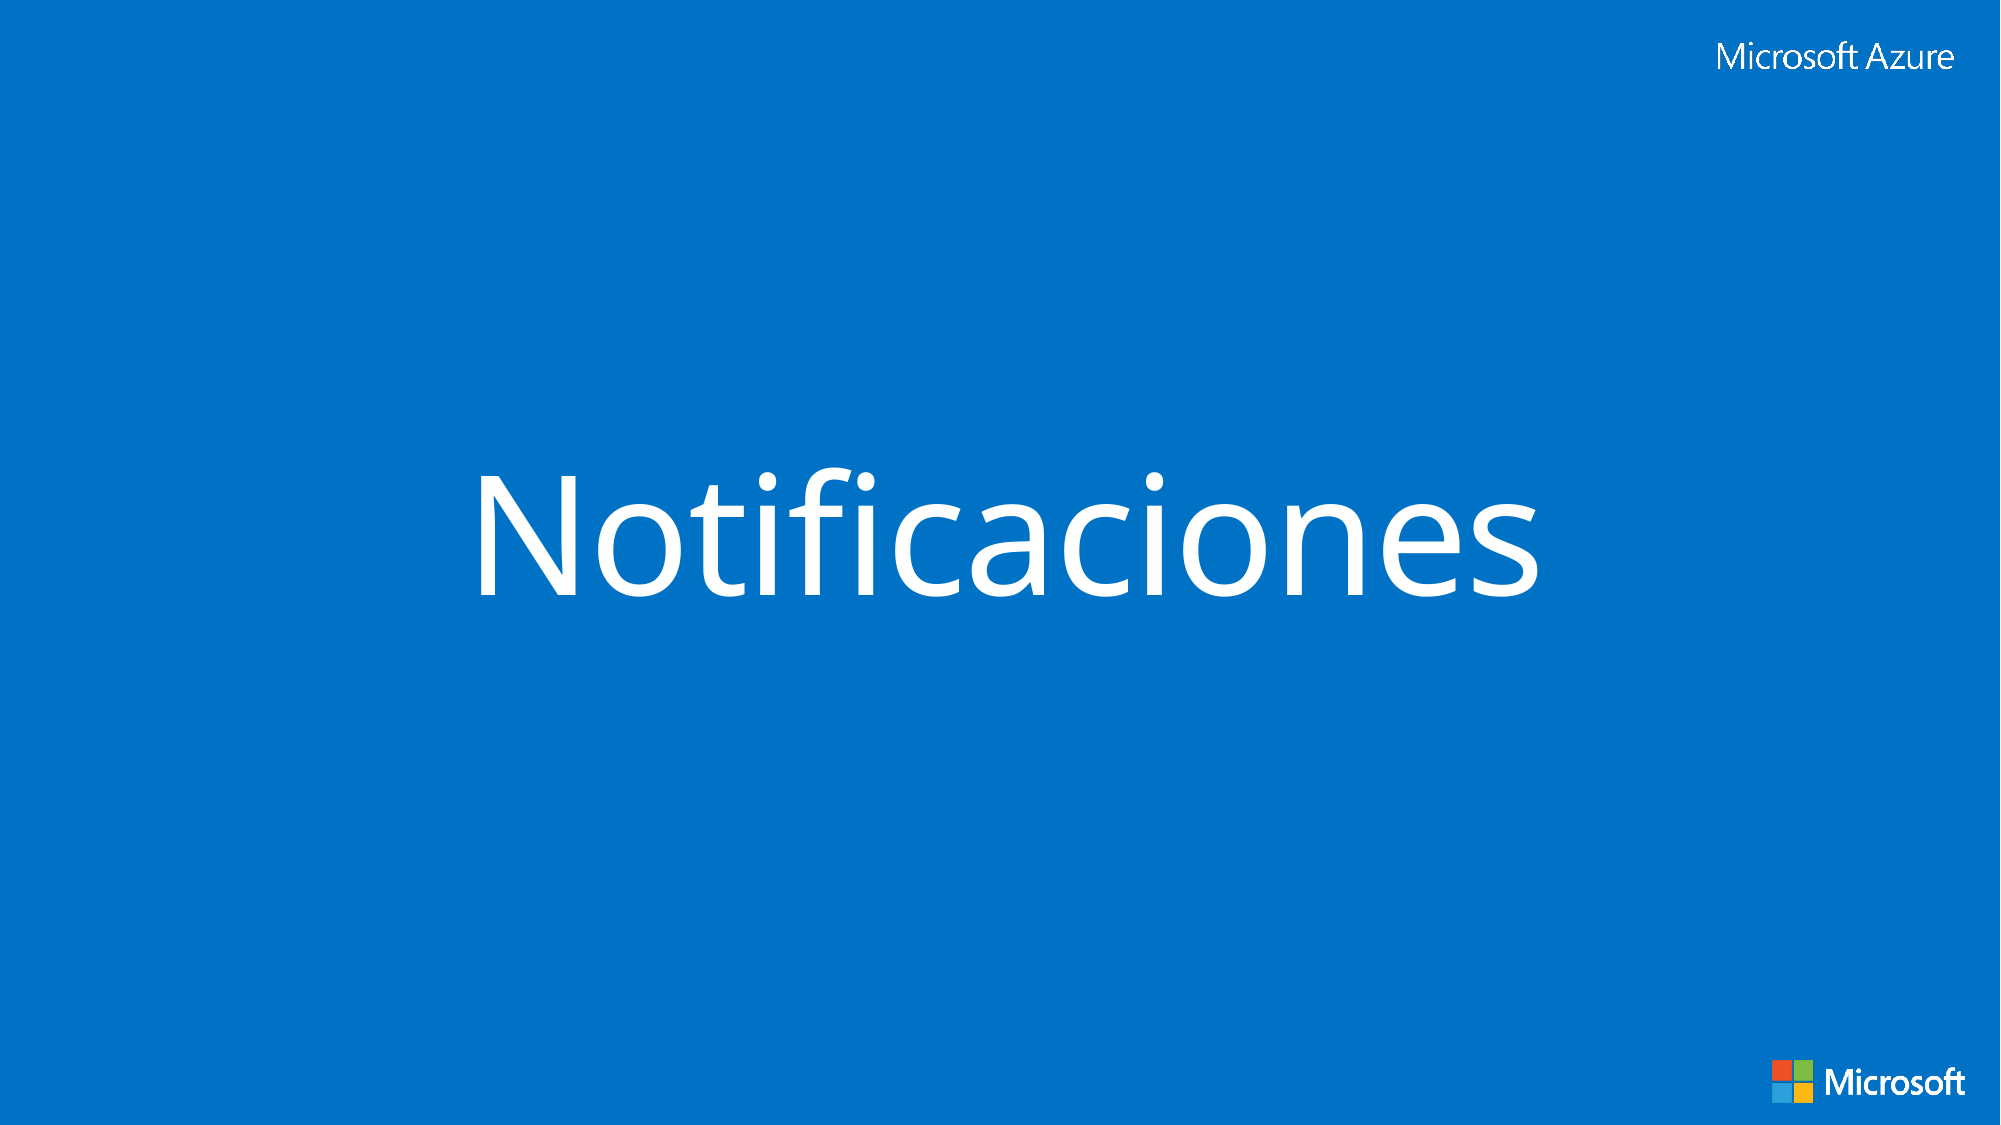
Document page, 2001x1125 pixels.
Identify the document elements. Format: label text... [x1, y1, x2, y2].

picture [1772, 1060, 1965, 1103]
picture [1699, 24, 1972, 87]
title Notificaciones [126, 444, 1886, 653]
